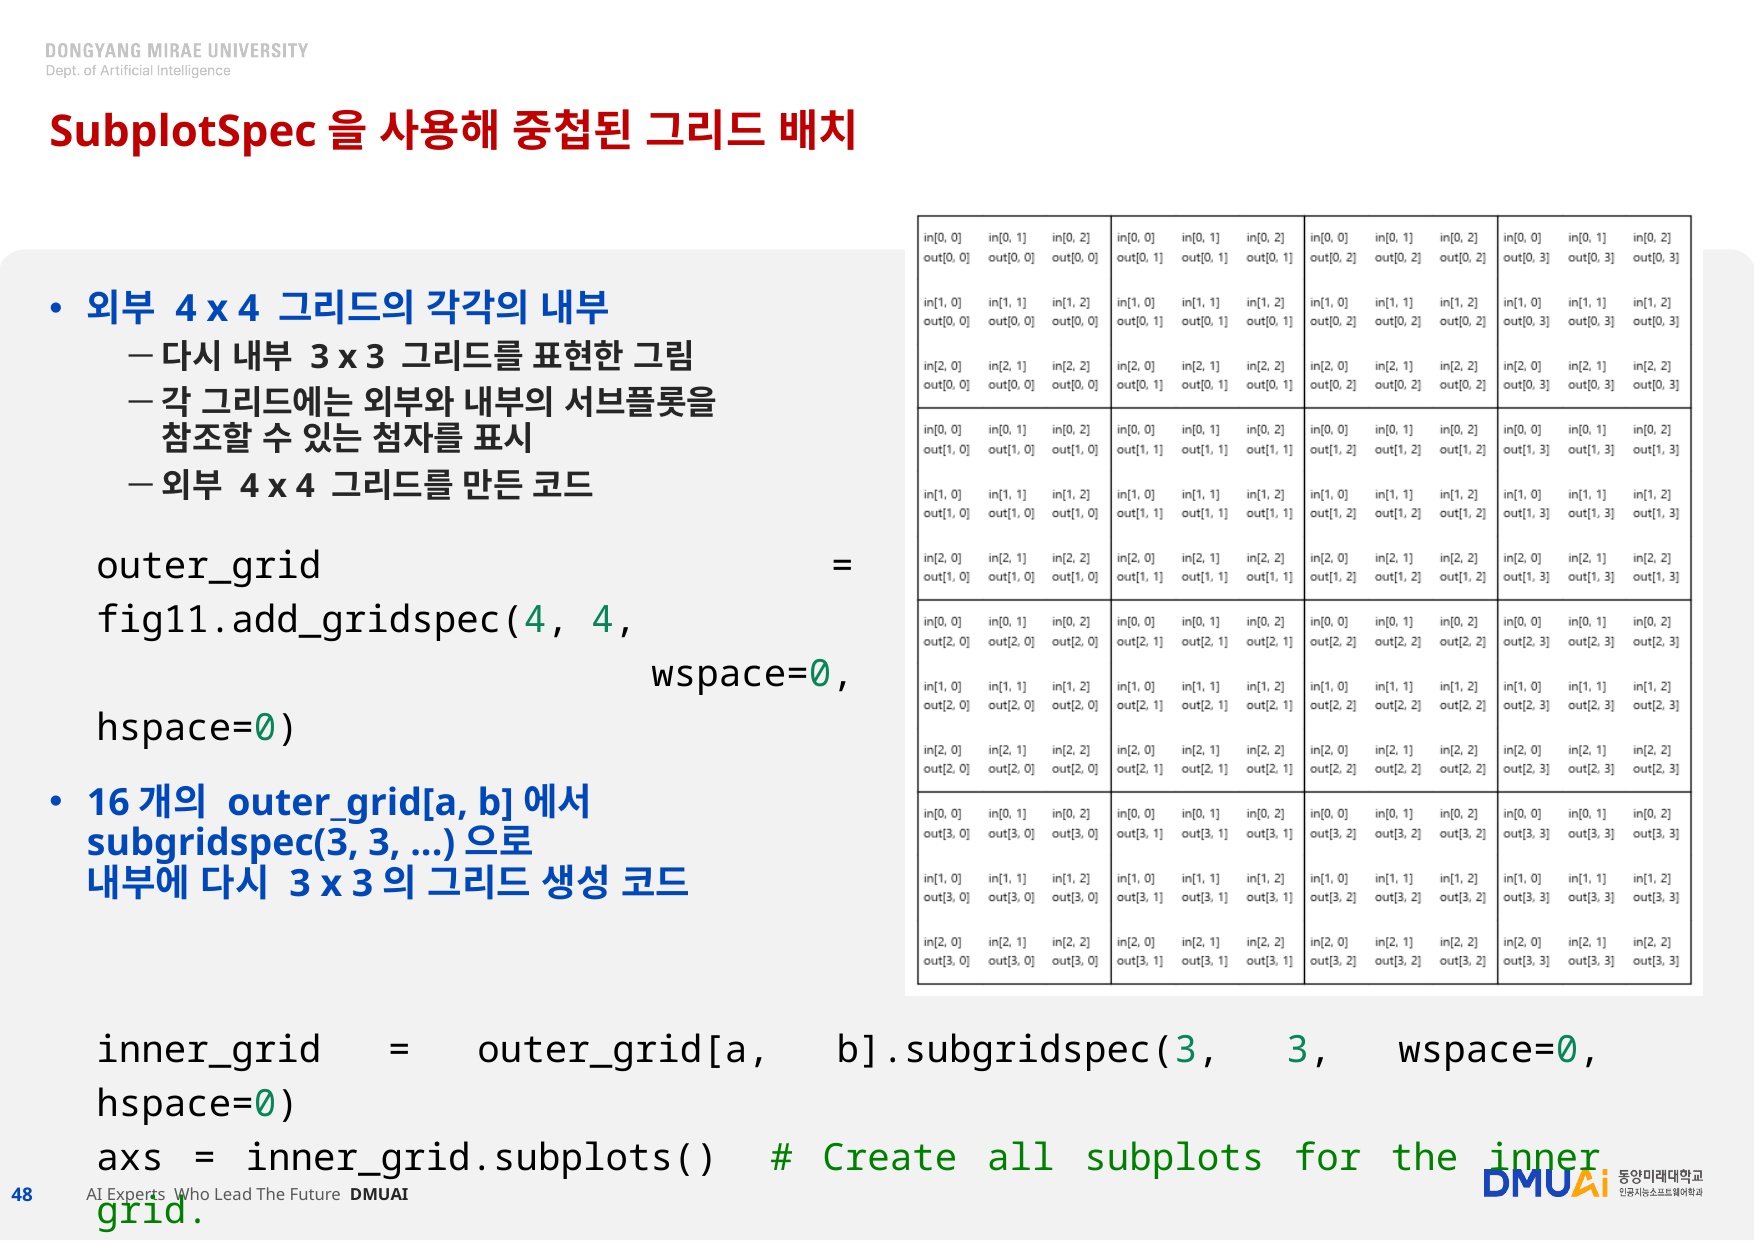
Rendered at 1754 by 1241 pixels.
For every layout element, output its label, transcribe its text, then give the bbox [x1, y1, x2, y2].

list 외부 4 x 4 그리드의 각각의 내부 다시 내부 3 x 3 그리드를 표현한 그림 각 그리드에는 외부와 내부의 서브플롯을 참조할 수 있는 첨자를 표시 외부 4 x 4 그리드를 만든 코드 16개의 outer_grid[a, b]에서 subgridspec(3, 3, ...)으로 내부에 다시 3 x 3의 그리드 생성 코드 [34, 281, 1703, 1116]
text_box outer_grid = fig11.add_gridspec(4, 4, wspace=0, hspace=0) [81, 525, 869, 756]
picture [905, 203, 1703, 996]
title SubplotSpec을 사용해 중첩된 그리드 배치 [34, 101, 1754, 157]
picture [1616, 1169, 1703, 1197]
text_box inner_grid = outer_grid[a, b].subgridspec(3, 3, wspace=0, hspace=0) axs = inner_grid.subplots() # Create all subplots for the inner grid. [81, 1008, 1616, 1239]
picture [46, 43, 308, 78]
